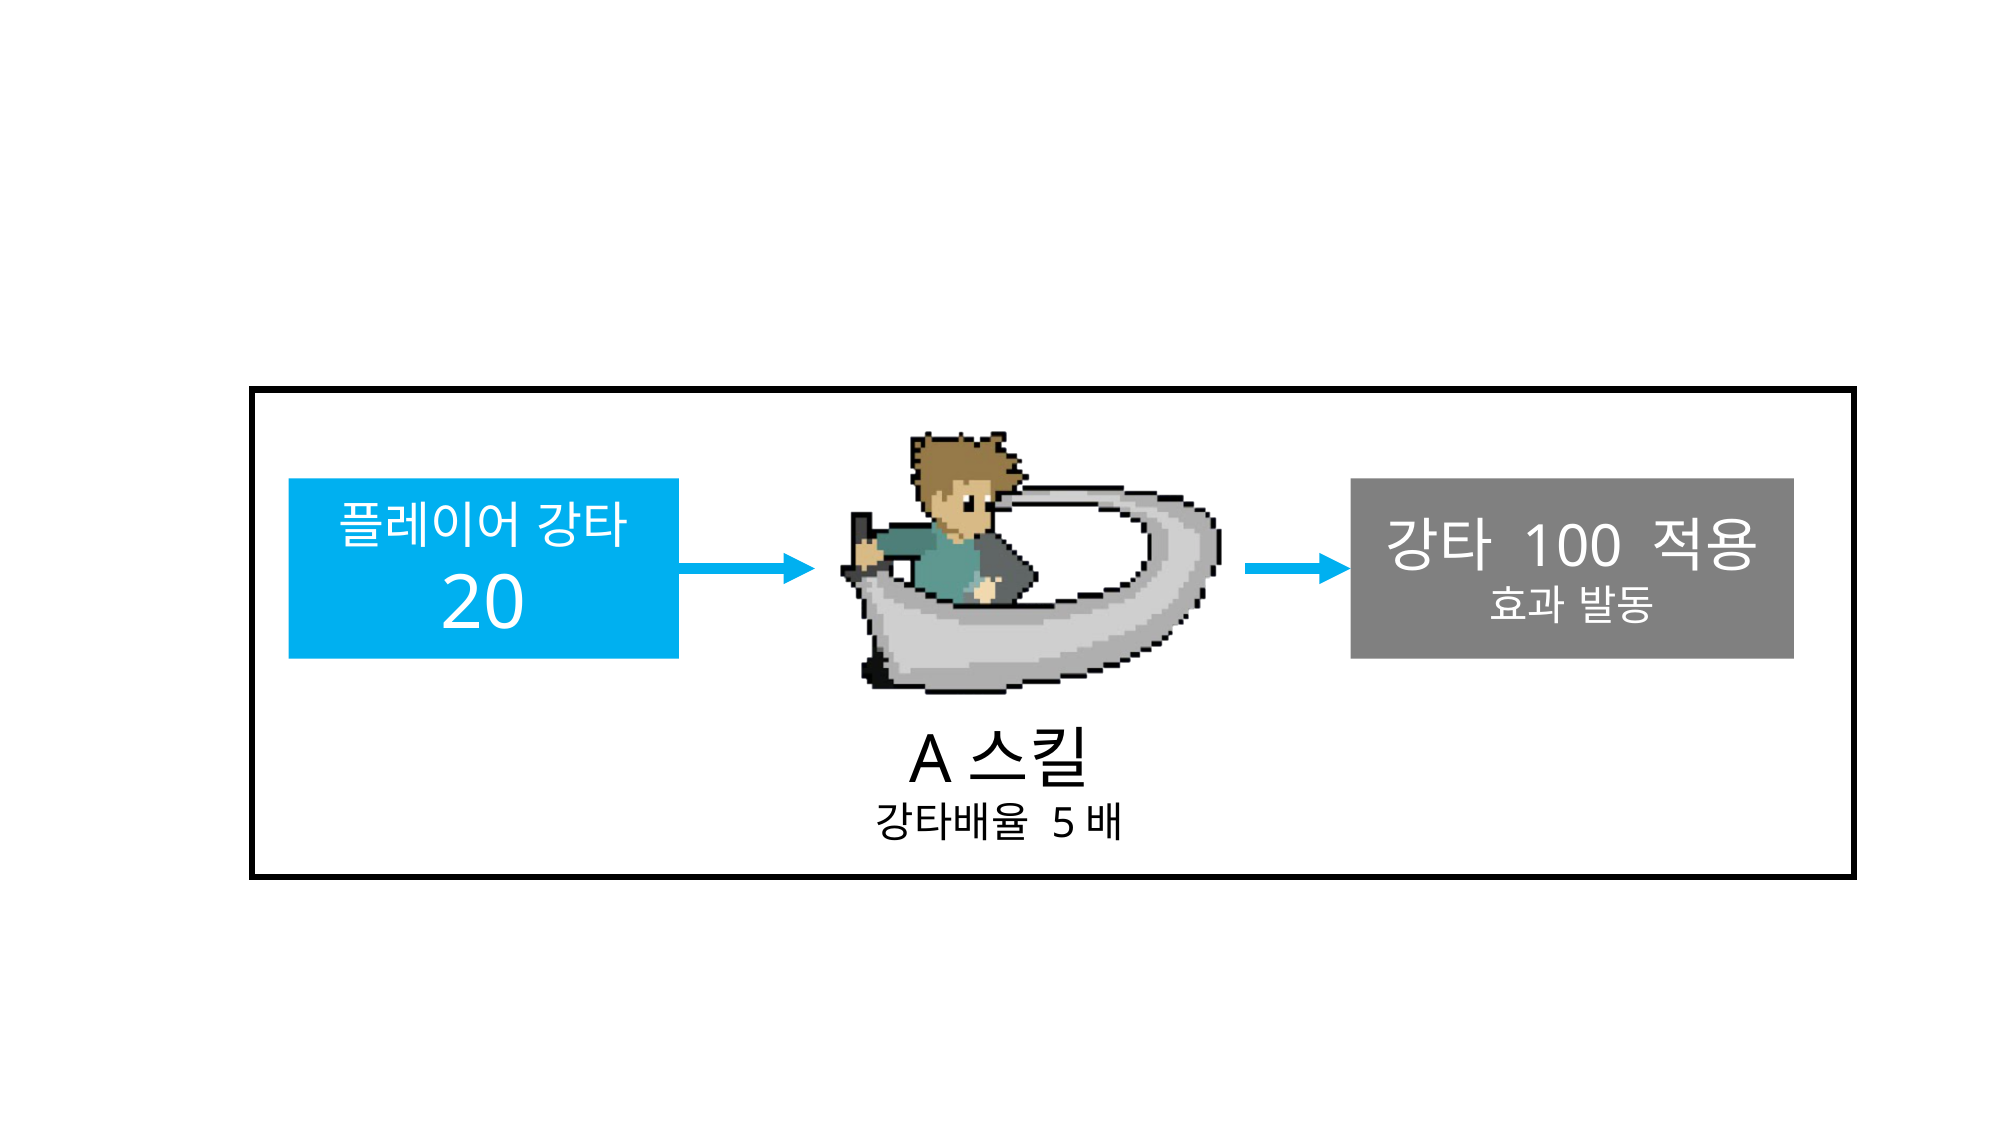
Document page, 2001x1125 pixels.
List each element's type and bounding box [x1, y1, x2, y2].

picture [754, 428, 1246, 709]
text_box [251, 389, 1855, 878]
